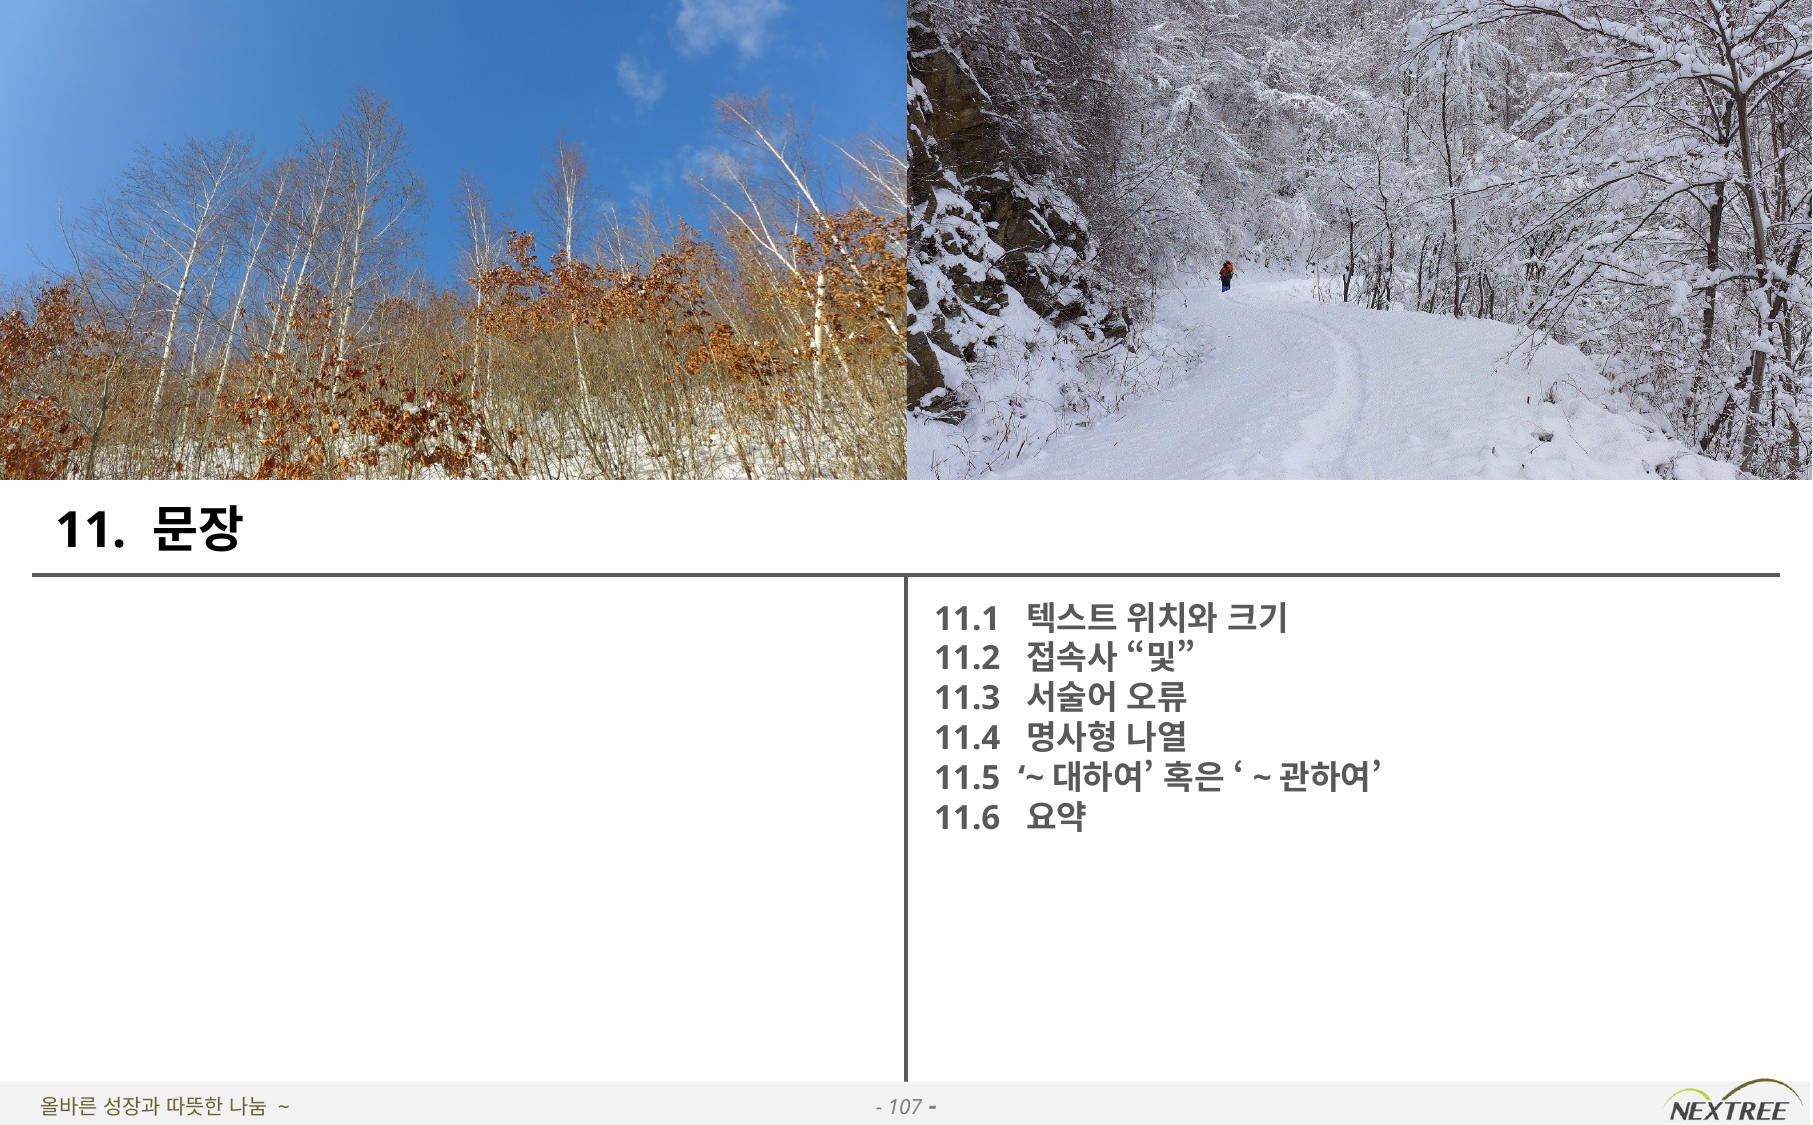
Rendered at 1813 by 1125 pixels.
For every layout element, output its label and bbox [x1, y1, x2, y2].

picture [0, 0, 1813, 480]
title [55, 479, 1702, 575]
picture [1662, 1078, 1804, 1122]
list [917, 588, 1793, 646]
